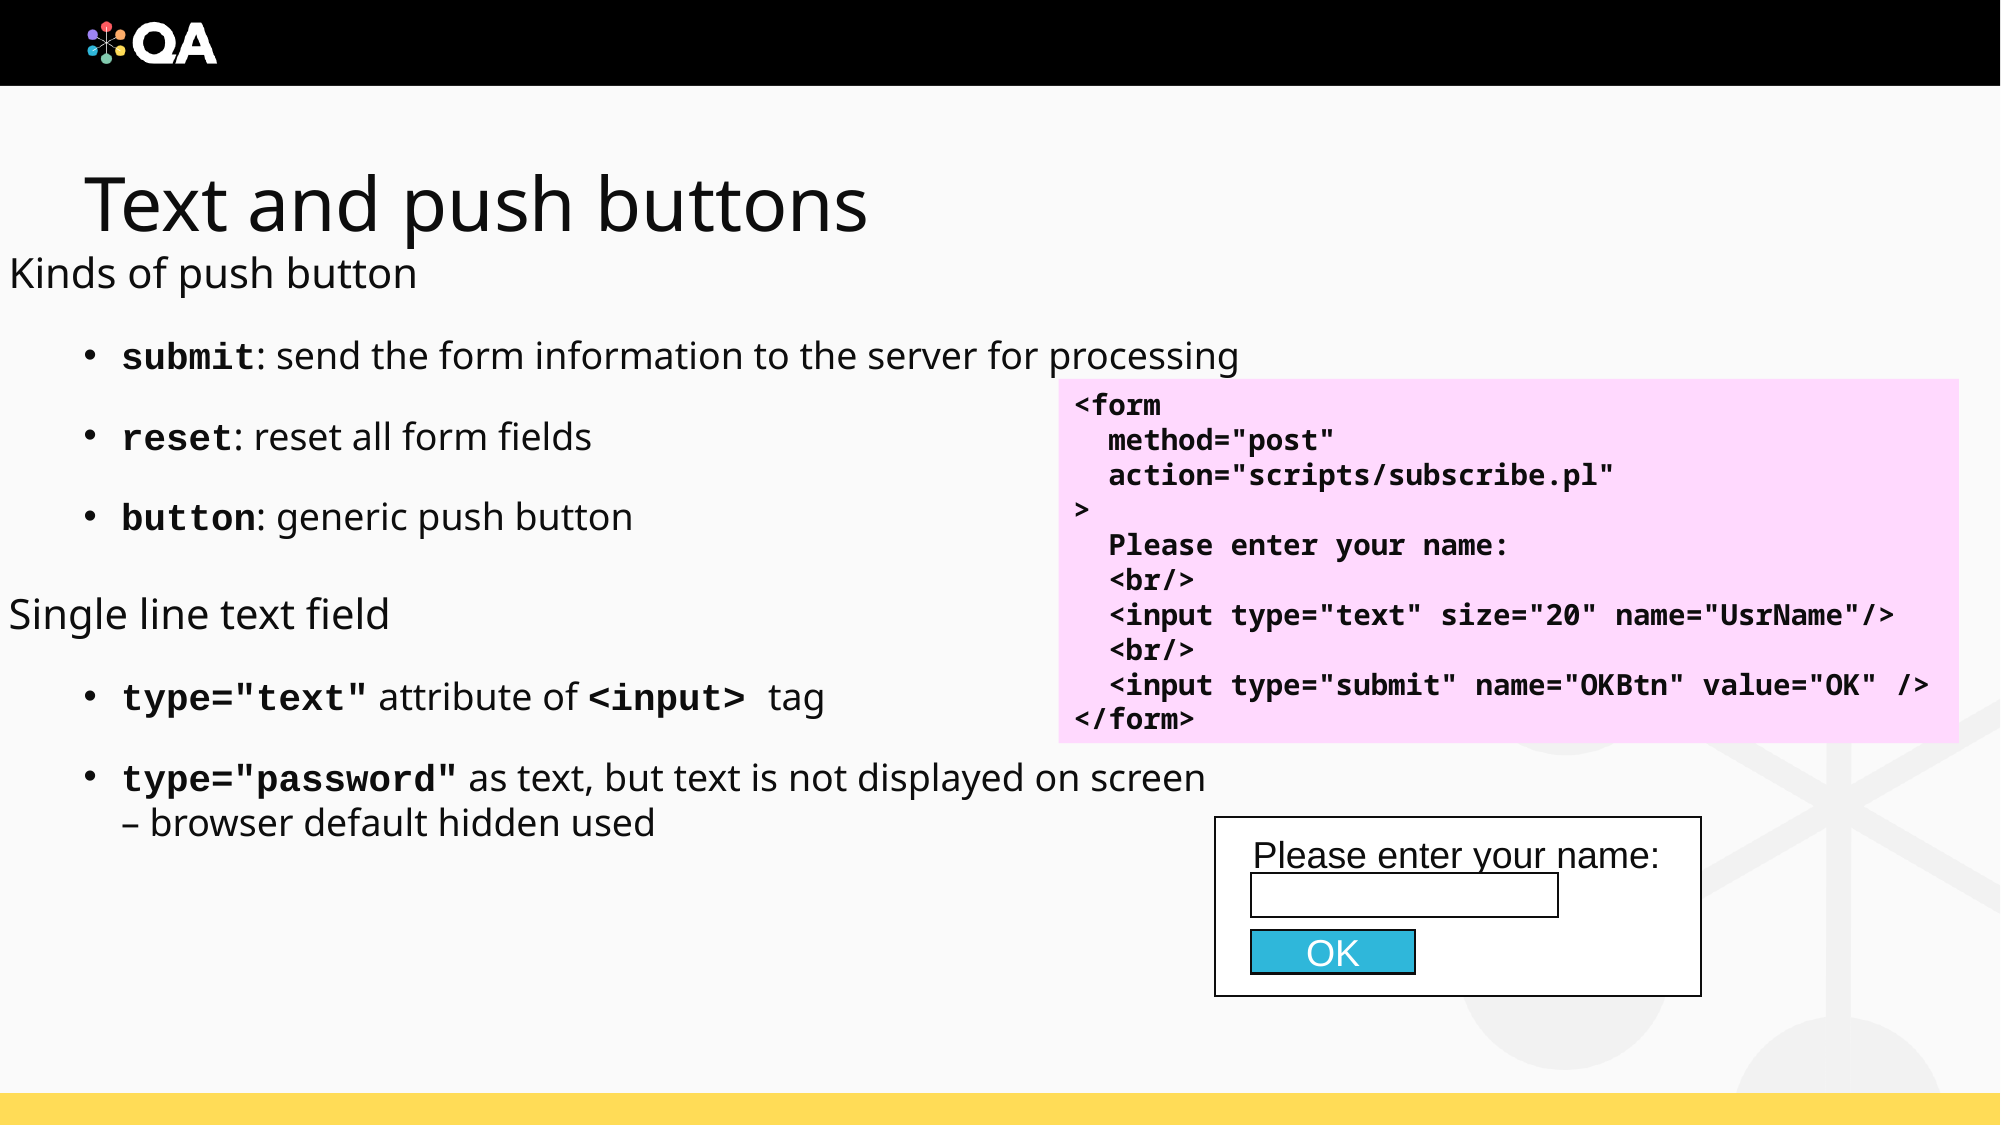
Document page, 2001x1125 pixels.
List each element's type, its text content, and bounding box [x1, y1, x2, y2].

text_box <form method="post" action="scripts/subscribe.pl" > Please enter your name: <br/> <input type="text" size="20" name="UsrName"/> <br/> <input type="submit" name="OKBtn" value="OK" /> </form> [1058, 378, 1959, 744]
picture [0, 0, 2001, 1125]
list Kinds of push button submit: send the form information to the server for processing reset: reset all form fields button: generic push button Single line text field type="text" attribute of <input> tag type="password" as text, but text is not displayed on screen – browser default hidden used [8, 239, 1840, 950]
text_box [1214, 816, 1702, 997]
title Text and push buttons [84, 159, 1916, 278]
